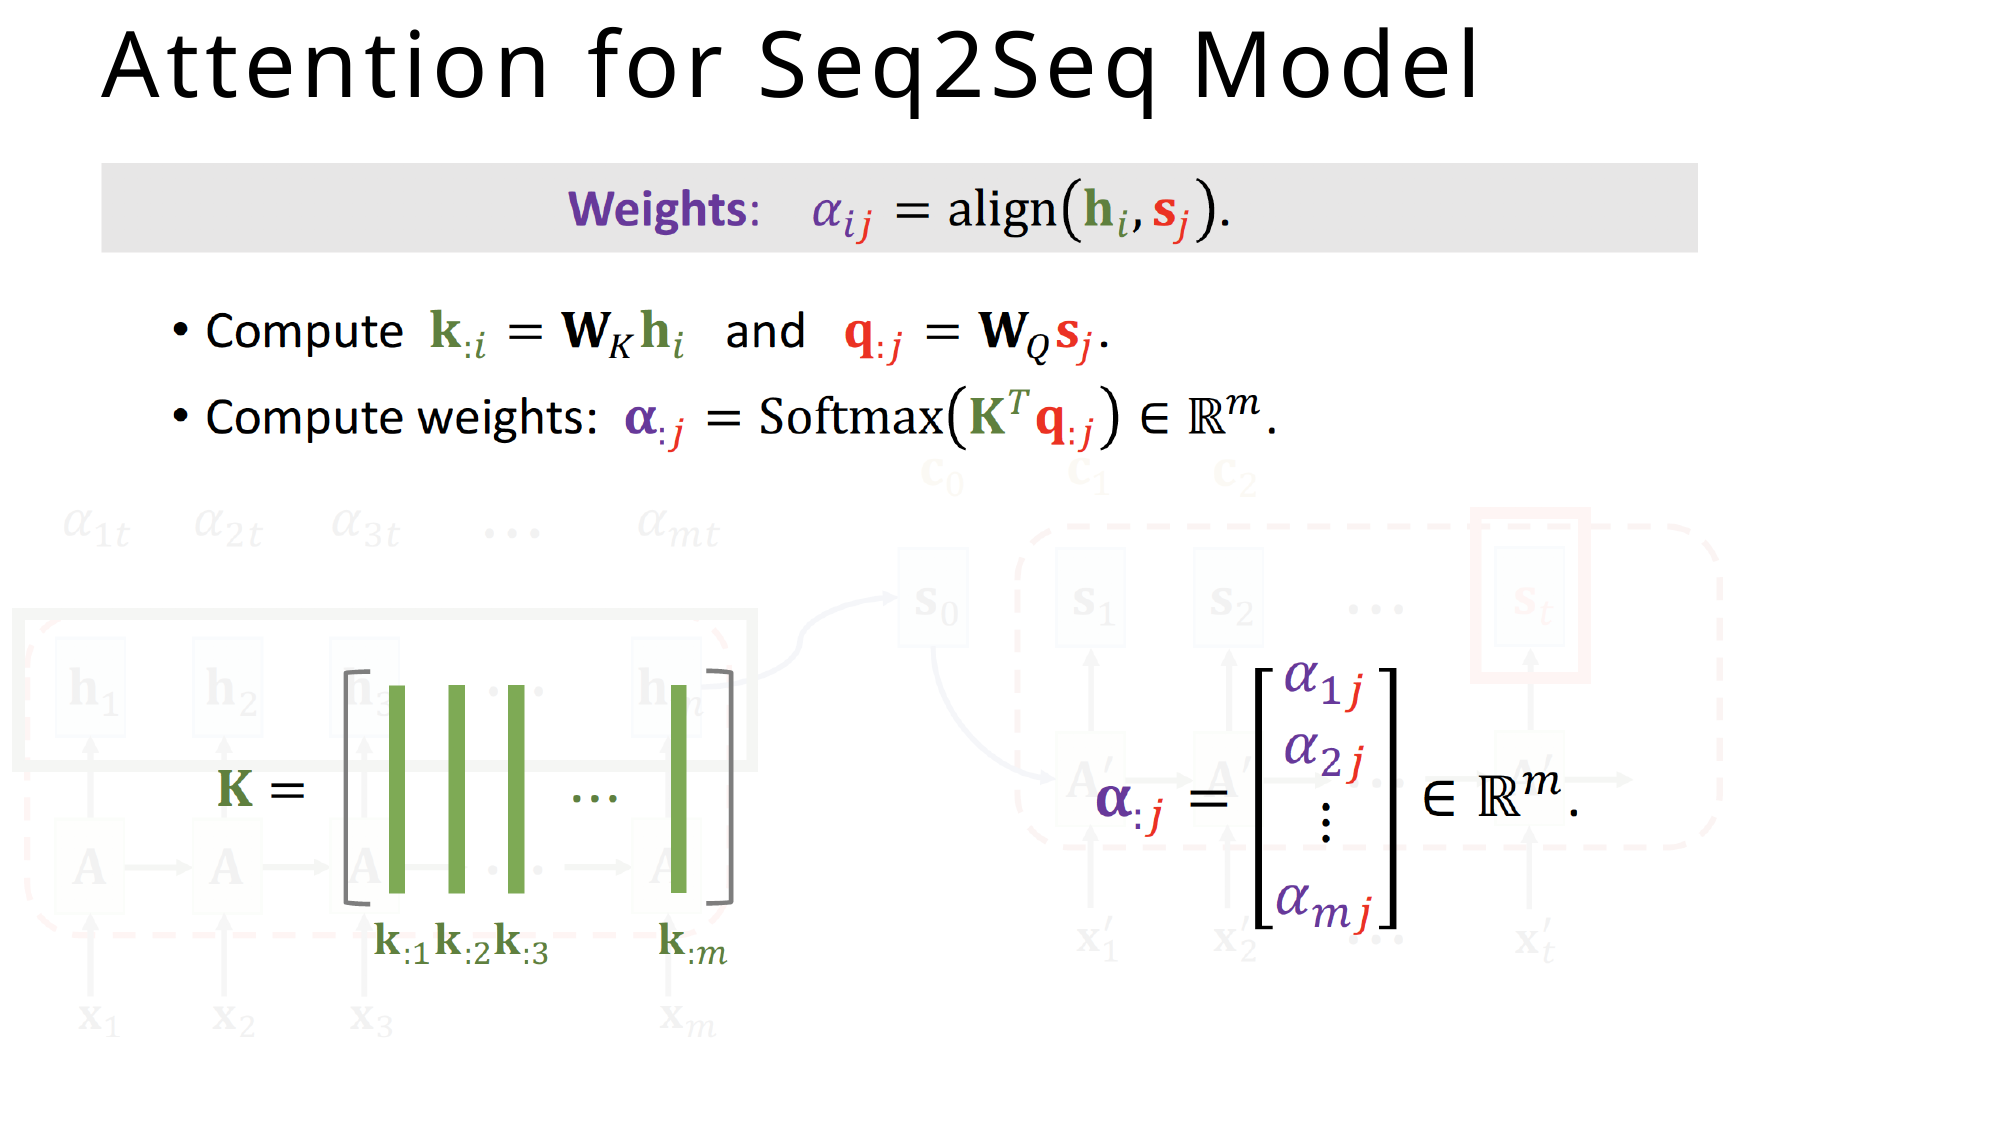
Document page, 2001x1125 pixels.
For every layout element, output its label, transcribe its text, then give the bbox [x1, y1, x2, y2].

picture [0, 139, 1791, 1048]
title Attention for Seq2Seq Model [99, 0, 1543, 139]
